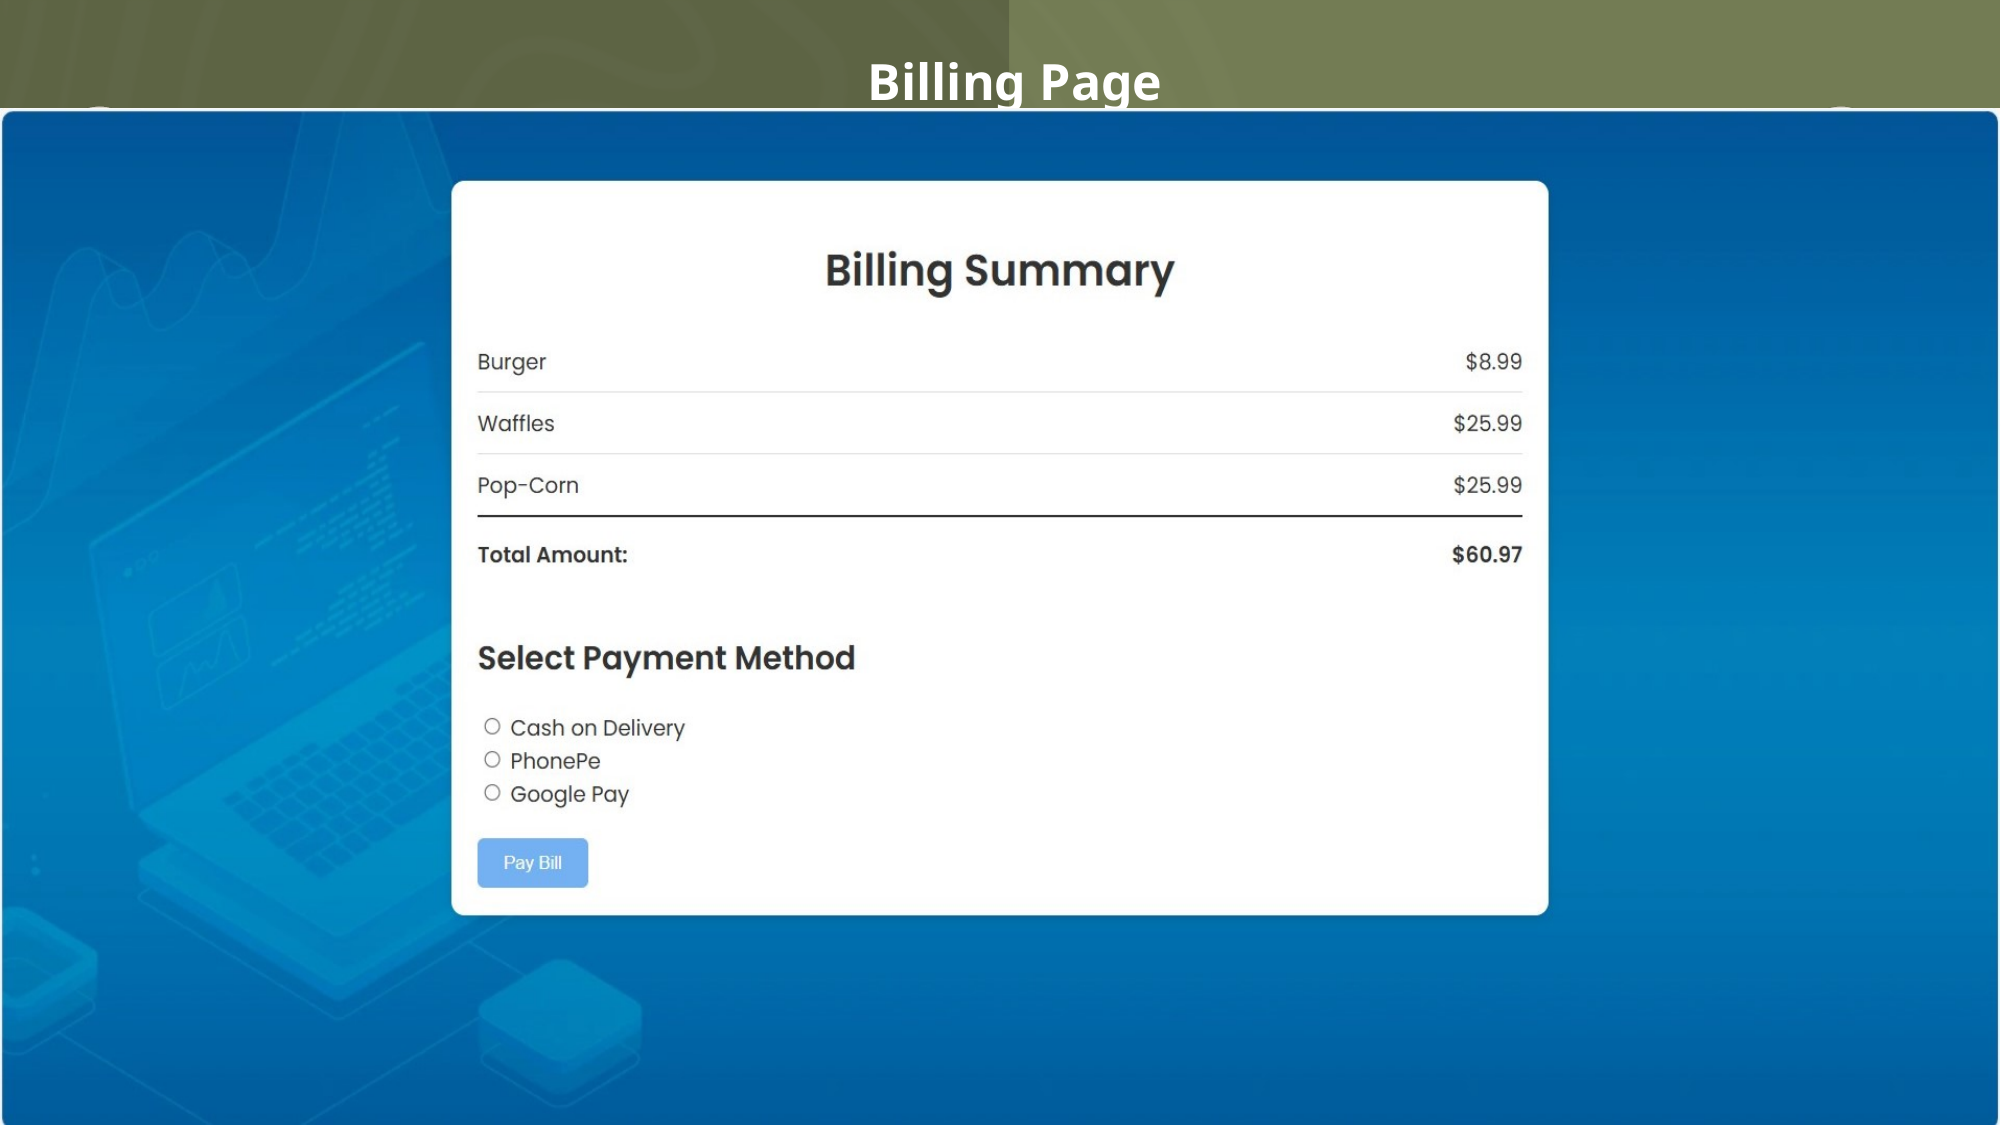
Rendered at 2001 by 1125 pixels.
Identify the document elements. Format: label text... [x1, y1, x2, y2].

text_box Billing Page [852, 42, 1302, 108]
picture [0, 18, 2000, 1125]
